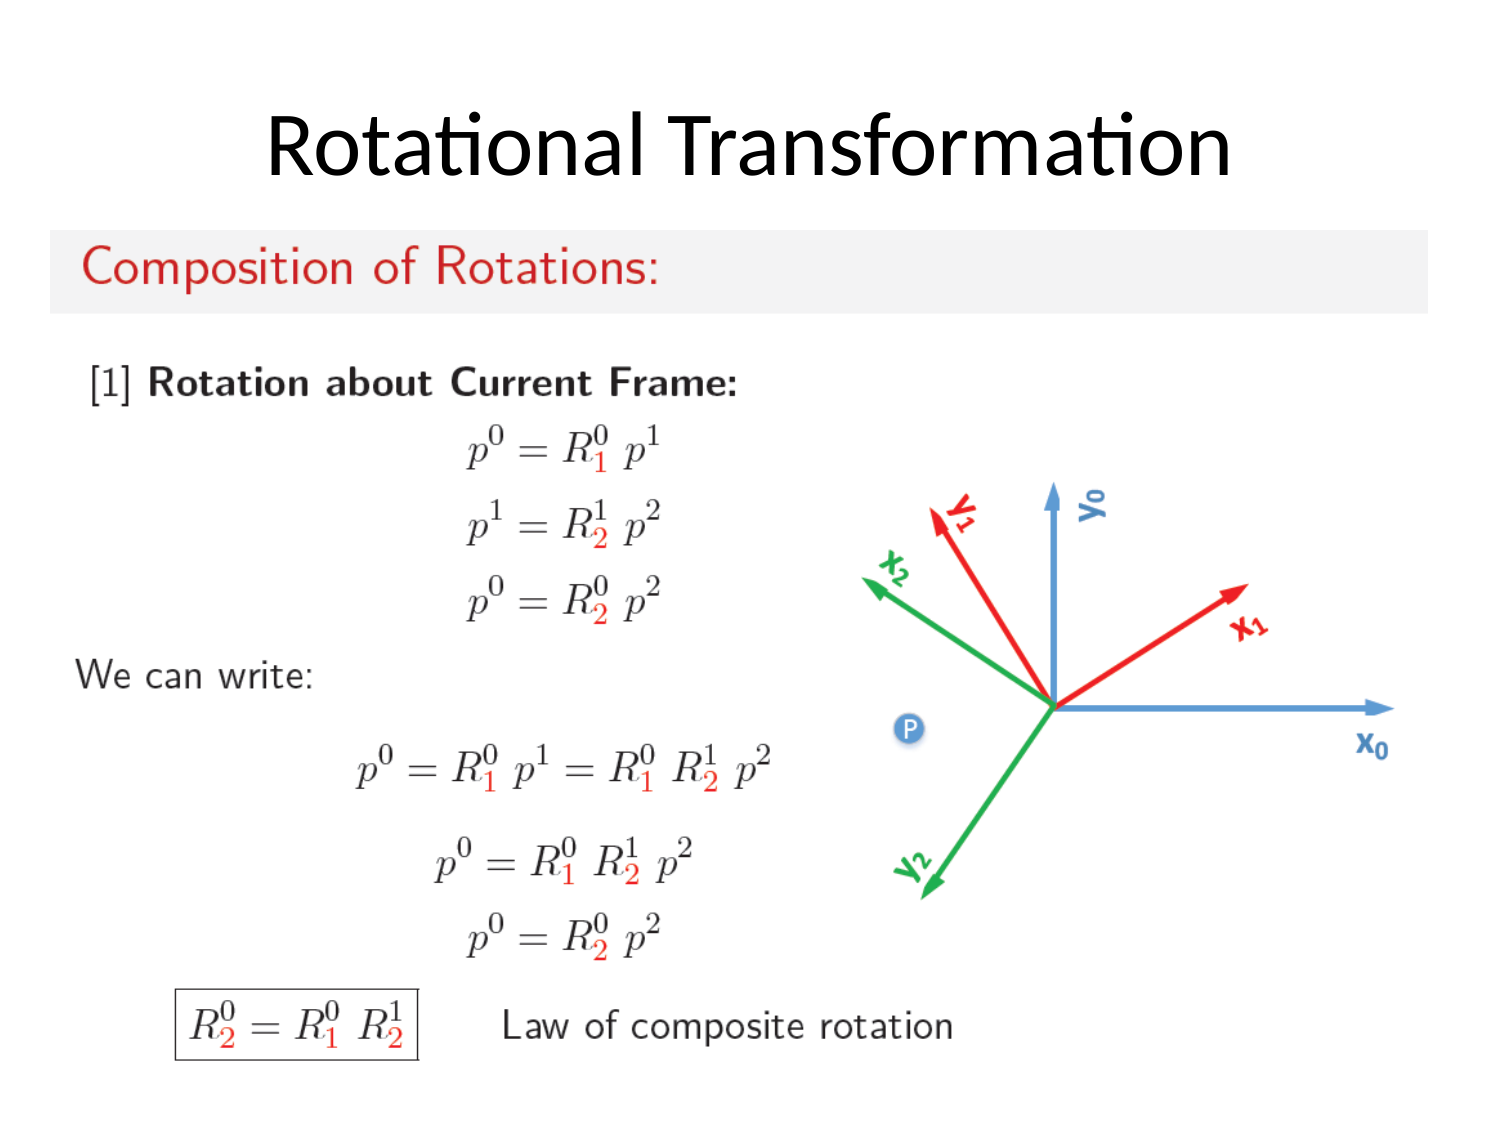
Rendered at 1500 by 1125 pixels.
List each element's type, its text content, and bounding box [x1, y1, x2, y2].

picture [49, 230, 1428, 1076]
title Rotational Transformation [75, 45, 1425, 229]
